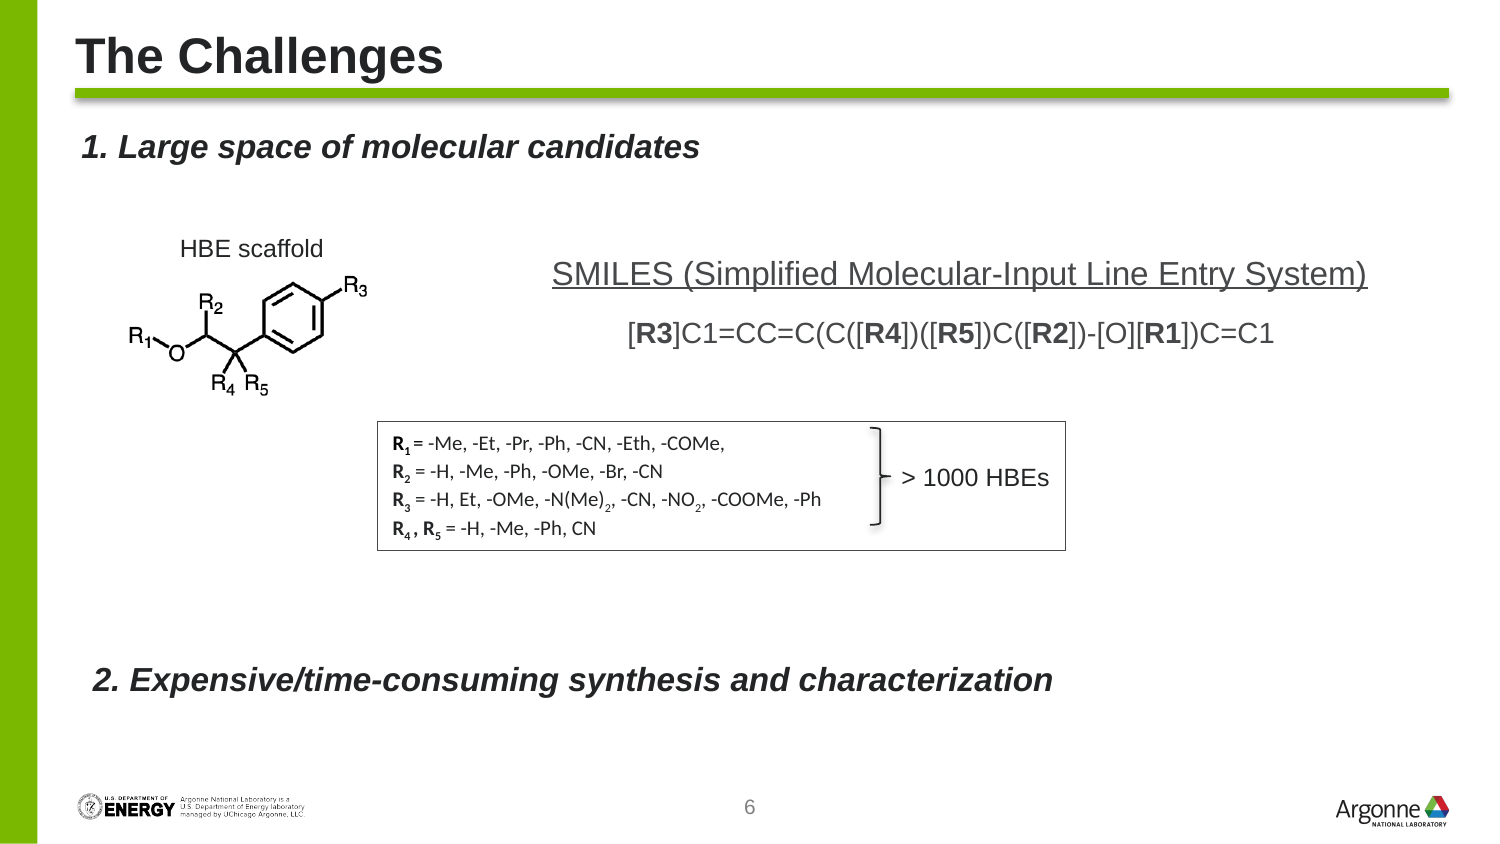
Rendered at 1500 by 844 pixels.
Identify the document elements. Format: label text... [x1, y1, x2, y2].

picture [75, 791, 308, 822]
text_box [100, 224, 1389, 411]
text_box 2. Expensive/time-consuming synthesis and characterization [78, 650, 1070, 706]
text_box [377, 424, 1066, 539]
slide_number 6 [712, 796, 788, 819]
text_box 1. Large space of molecular candidates [66, 117, 717, 173]
picture [1330, 787, 1458, 834]
title The Challenges [75, 23, 1449, 86]
